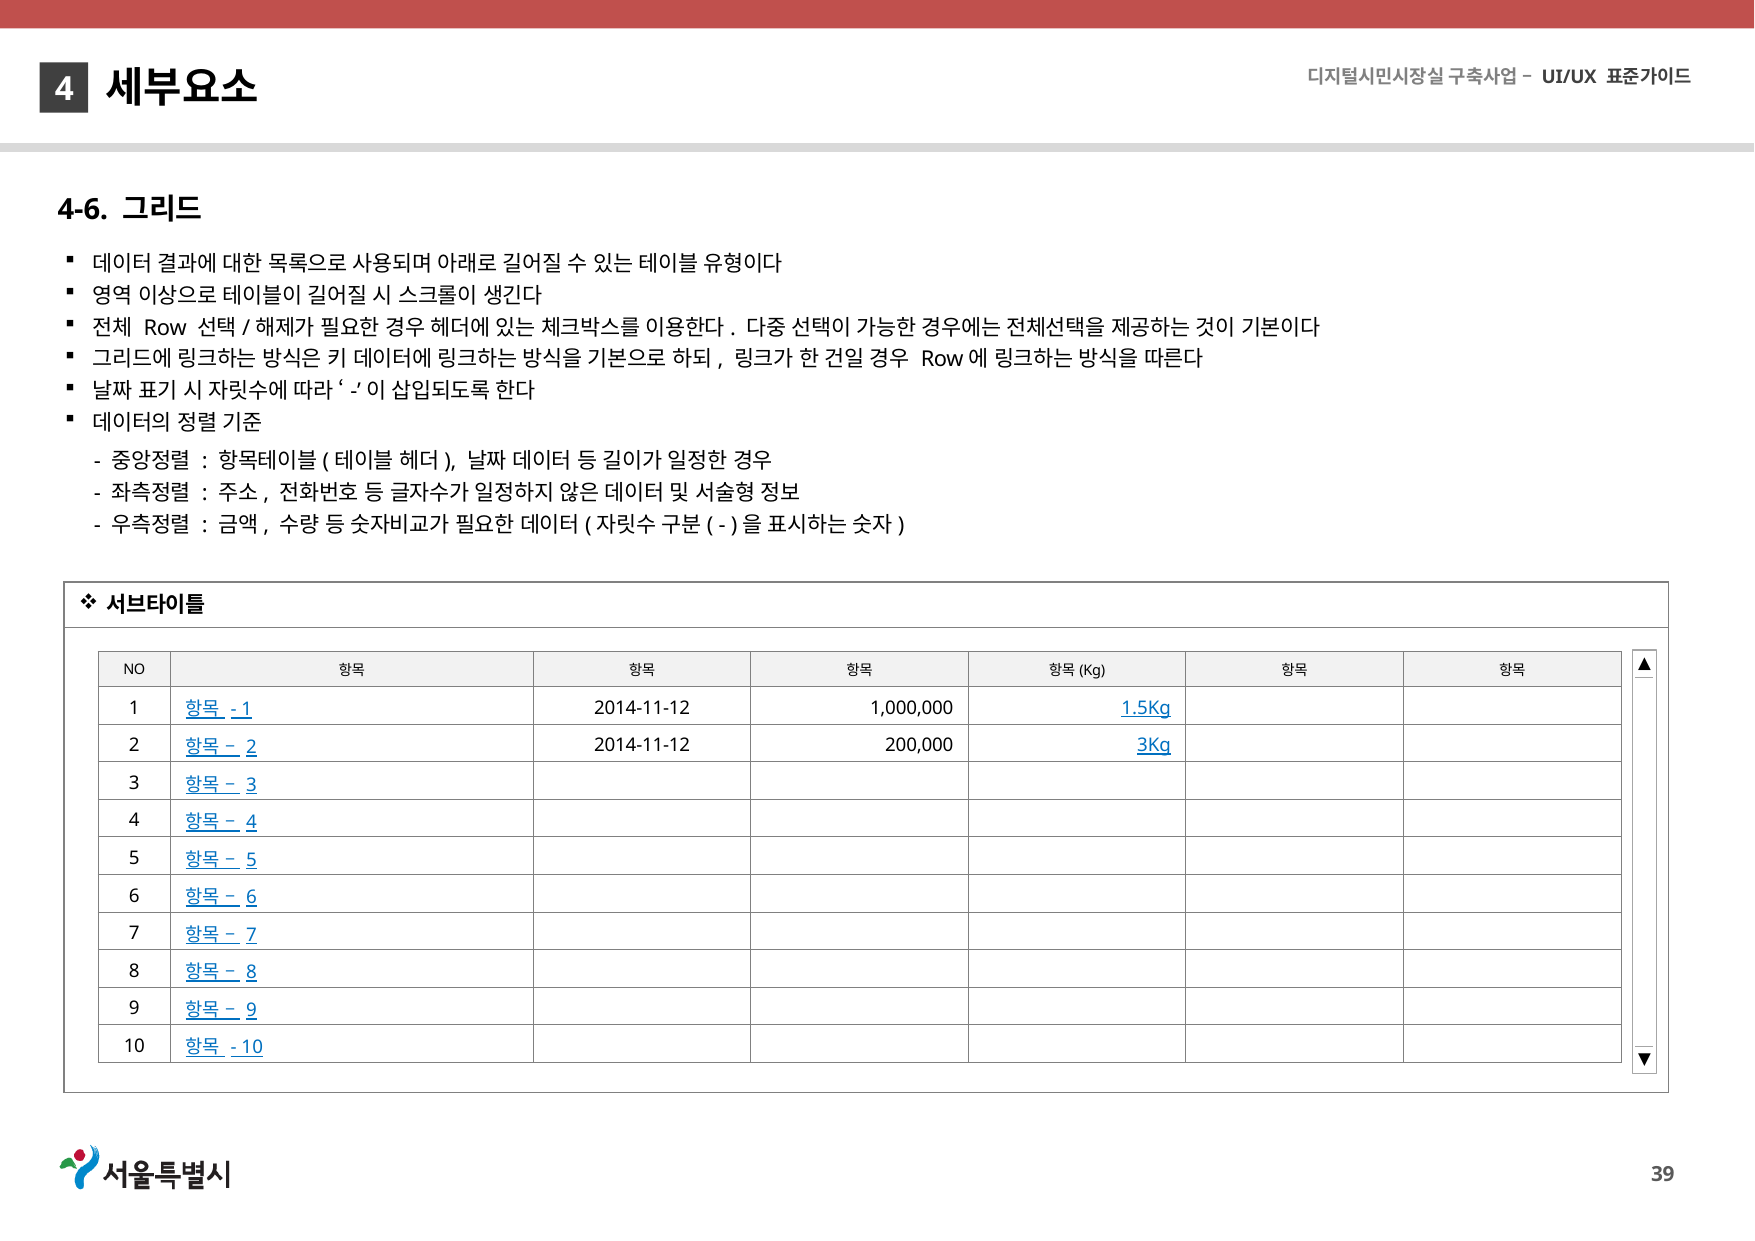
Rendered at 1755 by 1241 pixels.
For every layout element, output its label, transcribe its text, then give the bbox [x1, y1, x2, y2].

table_header 항목 [534, 652, 750, 686]
table_header 항목 [1186, 652, 1403, 686]
table_cell 항목 – 2 [171, 725, 533, 761]
table_cell [1186, 725, 1403, 761]
table_cell [1186, 800, 1403, 836]
table_cell [534, 1025, 750, 1062]
table_cell [1186, 1025, 1403, 1062]
table_cell 2014-11-12 [534, 687, 750, 724]
table_cell [1186, 837, 1403, 874]
table_cell 1.5Kg [969, 687, 1185, 724]
table_cell 항목 – 7 [171, 913, 533, 949]
table_cell 항목 – 9 [171, 988, 533, 1024]
table_cell [534, 762, 750, 799]
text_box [63, 582, 1669, 628]
table_cell [1186, 875, 1403, 912]
table_cell [1186, 950, 1403, 987]
table_header 항목 [171, 652, 533, 686]
table_cell 항목 – 8 [171, 950, 533, 987]
table_header 항목 [751, 652, 968, 686]
table_cell [969, 875, 1185, 912]
table_cell [1404, 988, 1615, 1024]
table_cell [534, 950, 750, 987]
table_cell [1404, 687, 1615, 724]
table_cell [1404, 800, 1615, 836]
table_cell [751, 950, 968, 987]
table_cell 1,000,000 [751, 687, 968, 724]
table_cell [534, 988, 750, 1024]
table_cell [534, 913, 750, 949]
table_cell 항목 – 5 [171, 837, 533, 874]
table_cell [751, 762, 968, 799]
text_box 4-6. 그리드 [39, 165, 1681, 233]
text_box 세부요소 [87, 53, 275, 119]
table_cell 10 [99, 1025, 170, 1062]
table_cell 4 [99, 800, 170, 836]
table_cell [1404, 950, 1615, 987]
table_cell 항목 – 6 [171, 875, 533, 912]
picture [50, 1140, 241, 1194]
table_header 항목(Kg) [969, 652, 1185, 686]
table_cell [534, 837, 750, 874]
text_box [63, 636, 1669, 1093]
table_cell 2014-11-12 [534, 725, 750, 761]
table_cell 항목 – 4 [171, 800, 533, 836]
table_cell 8 [99, 950, 170, 987]
table_cell [534, 800, 750, 836]
text_box - 중앙정렬 : 항목테이블(테이블 헤더), 날짜 데이터 등 길이가 일정한 경우 - 좌측정렬 : 주소, 전화번호 등 글자수가 일정하지 않은 데이터 및 서술형 정보 - 우측정렬 : 금액, 수량 등 숫자비교가 필요한 데이터(자릿수 구분( - )을 표시하는 숫자) [79, 439, 1742, 544]
table_cell [1186, 687, 1403, 724]
table_cell [969, 1025, 1185, 1062]
table_cell [969, 913, 1185, 949]
table_cell [751, 913, 968, 949]
table_cell [1186, 988, 1403, 1024]
table_cell 항목 - 10 [171, 1025, 533, 1062]
table_cell 항목 – 3 [171, 762, 533, 799]
table_cell [1186, 913, 1403, 949]
table_cell [969, 988, 1185, 1024]
table_cell [751, 988, 968, 1024]
table_cell [969, 837, 1185, 874]
table_header 항목 [1404, 652, 1615, 686]
table_cell 7 [99, 913, 170, 949]
table_cell [751, 1025, 968, 1062]
table_cell 9 [99, 988, 170, 1024]
table_cell 3Kg [969, 725, 1185, 761]
table_cell [751, 875, 968, 912]
table_cell 항목 - 1 [171, 687, 533, 724]
table_cell [1404, 725, 1615, 761]
table_cell 2 [99, 725, 170, 761]
table_cell [751, 837, 968, 874]
table_cell 3 [99, 762, 170, 799]
table_cell [1404, 875, 1615, 912]
text_box 데이터 결과에 대한 목록으로 사용되며 아래로 길어질 수 있는 테이블 유형이다 영역 이상으로 테이블이 길어질 시 스크롤이 생긴다 전체 Row 선택/해제가 필요한 경우 헤더에 있는 체크박스를 이용한다. 다중 선택이 가능한 경우에는 전체선택을 제공하는 것이 기본이다 그리드에 링크하는 방식은 키 데이터에 링크하는 방식을 기본으로 하되, 링크가 한 건일 경우 Row에 링크하는 방식을 따른다 날짜 표기 시 자릿수에 따라 ‘-’이 삽입되도록 한다 데이터의 정렬 기준 [50, 242, 1712, 443]
table_cell [751, 800, 968, 836]
table_cell 6 [99, 875, 170, 912]
table_header NO [99, 652, 170, 686]
text_box 4 [38, 60, 90, 115]
table_cell 1 [99, 687, 170, 724]
table_cell 5 [99, 837, 170, 874]
table_cell [1186, 762, 1403, 799]
table_cell [969, 800, 1185, 836]
table_cell [534, 875, 750, 912]
table_cell [1404, 762, 1615, 799]
table_cell [969, 950, 1185, 987]
table_cell [1404, 1025, 1615, 1062]
table_cell [1404, 913, 1615, 949]
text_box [1620, 643, 1669, 1074]
table_cell [1404, 837, 1615, 874]
table_cell [969, 762, 1185, 799]
table_cell 200,000 [751, 725, 968, 761]
